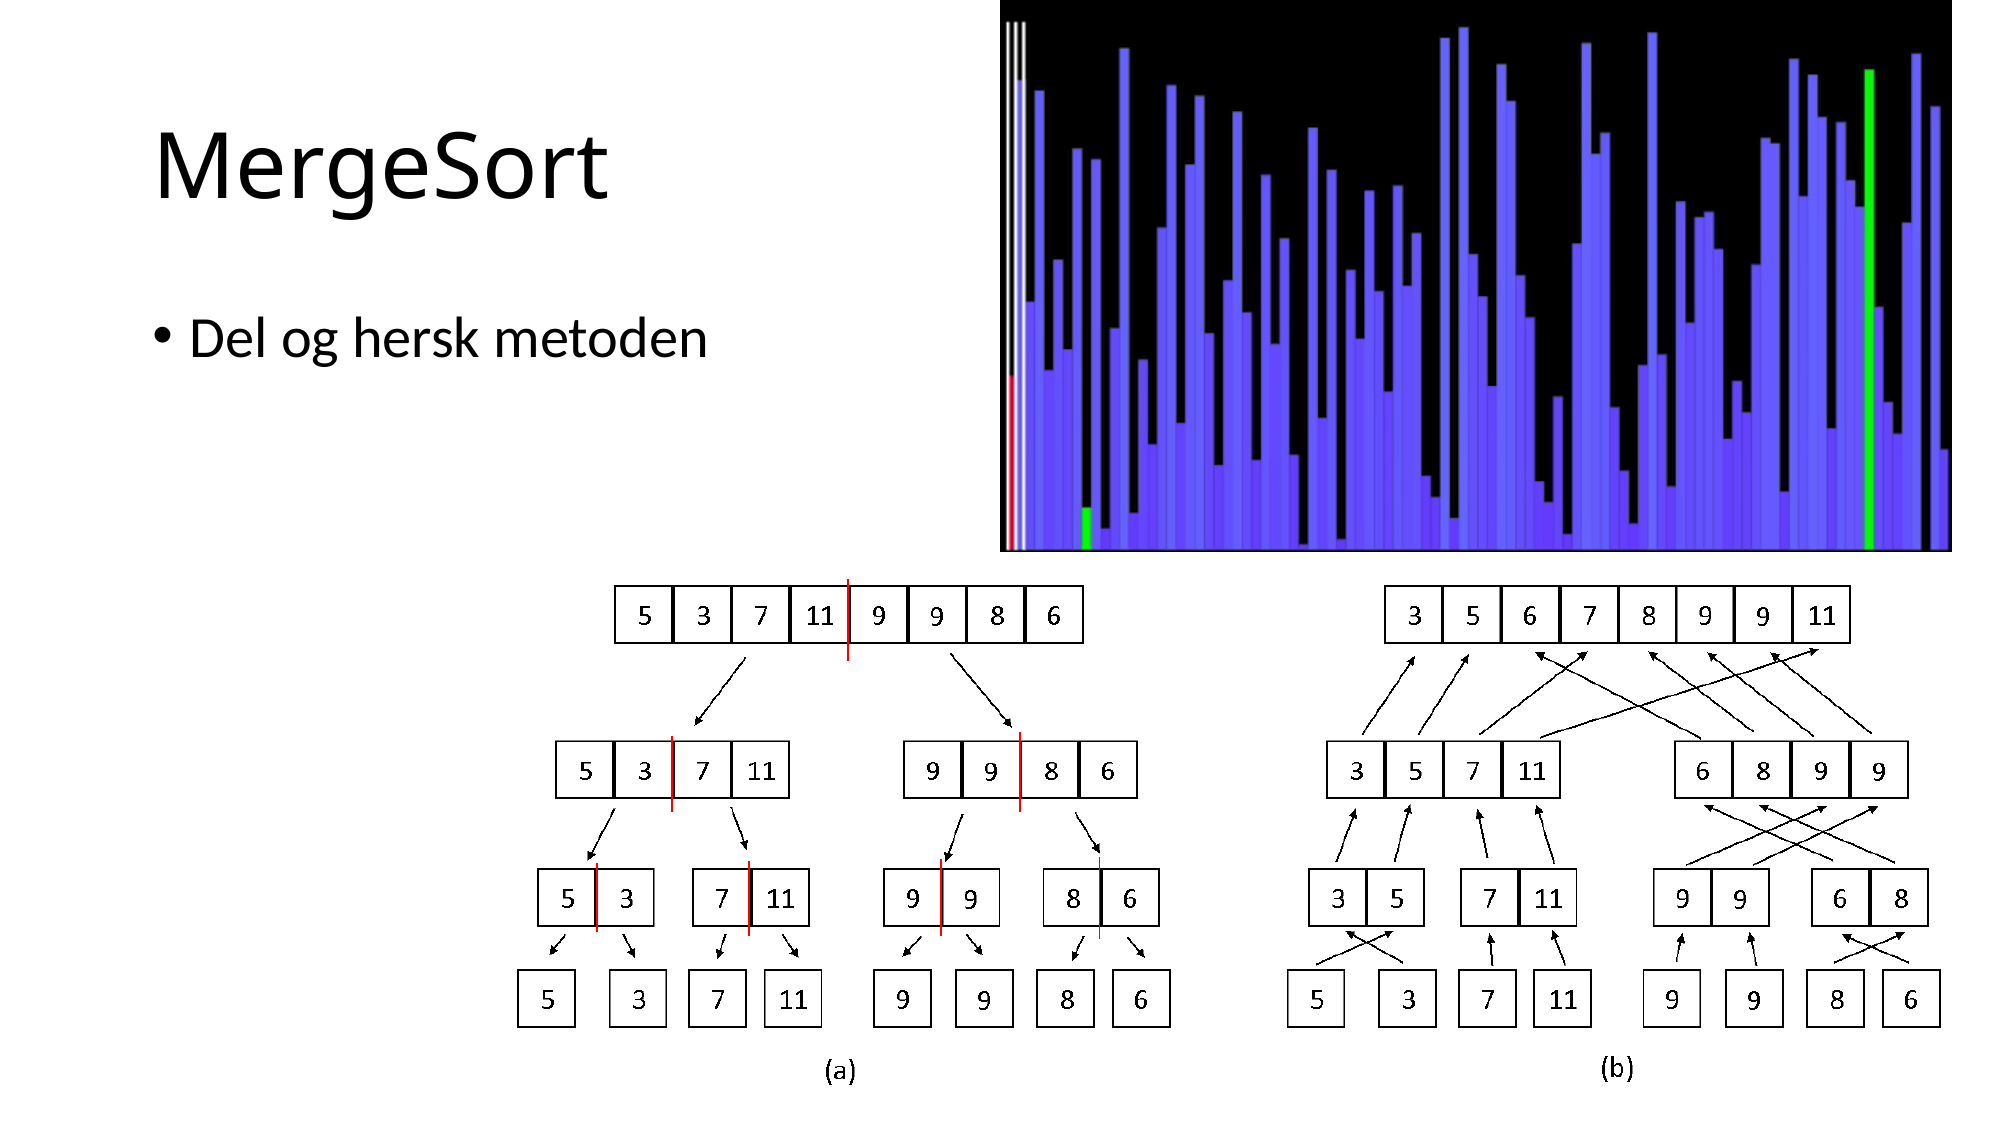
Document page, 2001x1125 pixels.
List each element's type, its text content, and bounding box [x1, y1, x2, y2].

list Del og hersk metoden [137, 299, 1863, 1014]
picture [510, 572, 1966, 1123]
title MergeSort [137, 59, 999, 278]
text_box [999, 0, 1953, 553]
